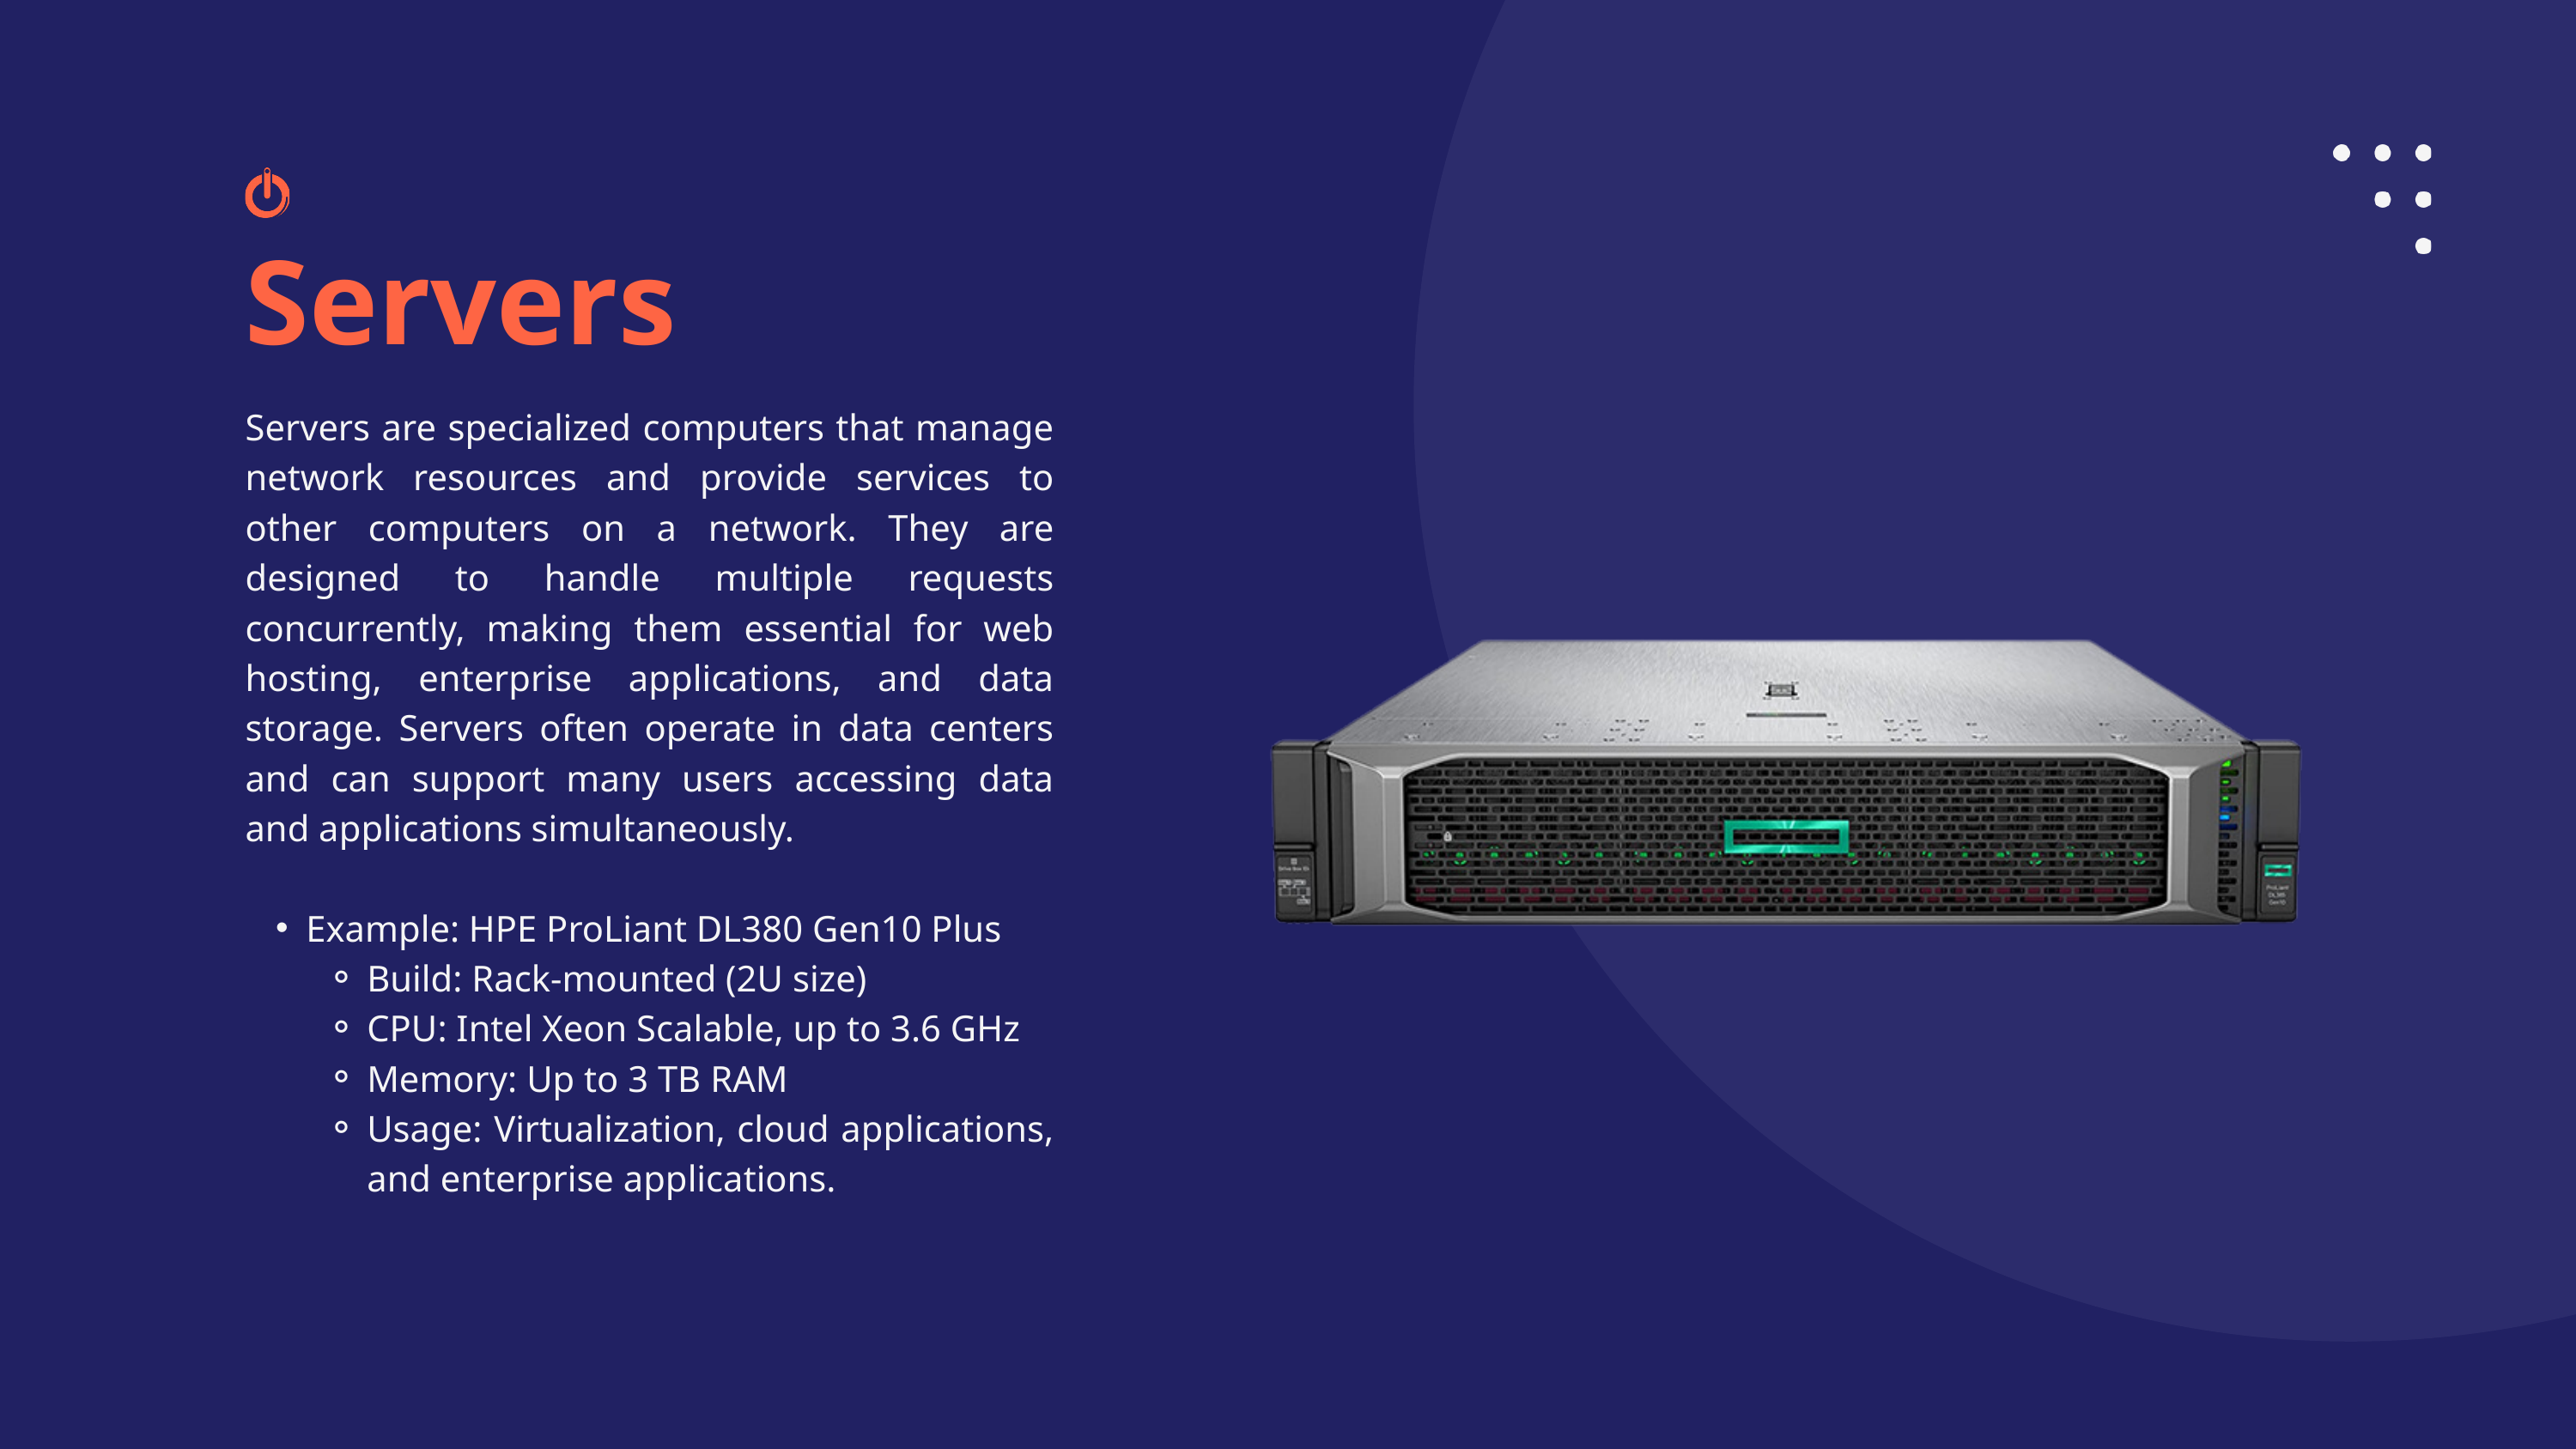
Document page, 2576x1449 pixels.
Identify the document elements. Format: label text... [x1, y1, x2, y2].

text_box [1239, 177, 1406, 1271]
text_box [245, 167, 290, 218]
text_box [1413, 0, 2576, 1342]
text_box Servers [245, 230, 958, 368]
text_box Servers are specialized computers that manage network resources and provide services to other computers on a network. They are designed to handle multiple requests concurrently, making them essential for web hosting, enterprise applications, and data storage. Servers often operate in data centers and can support many users accessing data and applications simultaneously. Example: HPE ProLiant DL380 Gen10 Plus Build: Rack-mounted (2U size) CPU: Intel Xeon Scalable, up to 3.6 GHz Memory: Up to 3 TB RAM Usage: Virtualization, cloud applications, and enterprise applications. [245, 397, 1054, 1250]
